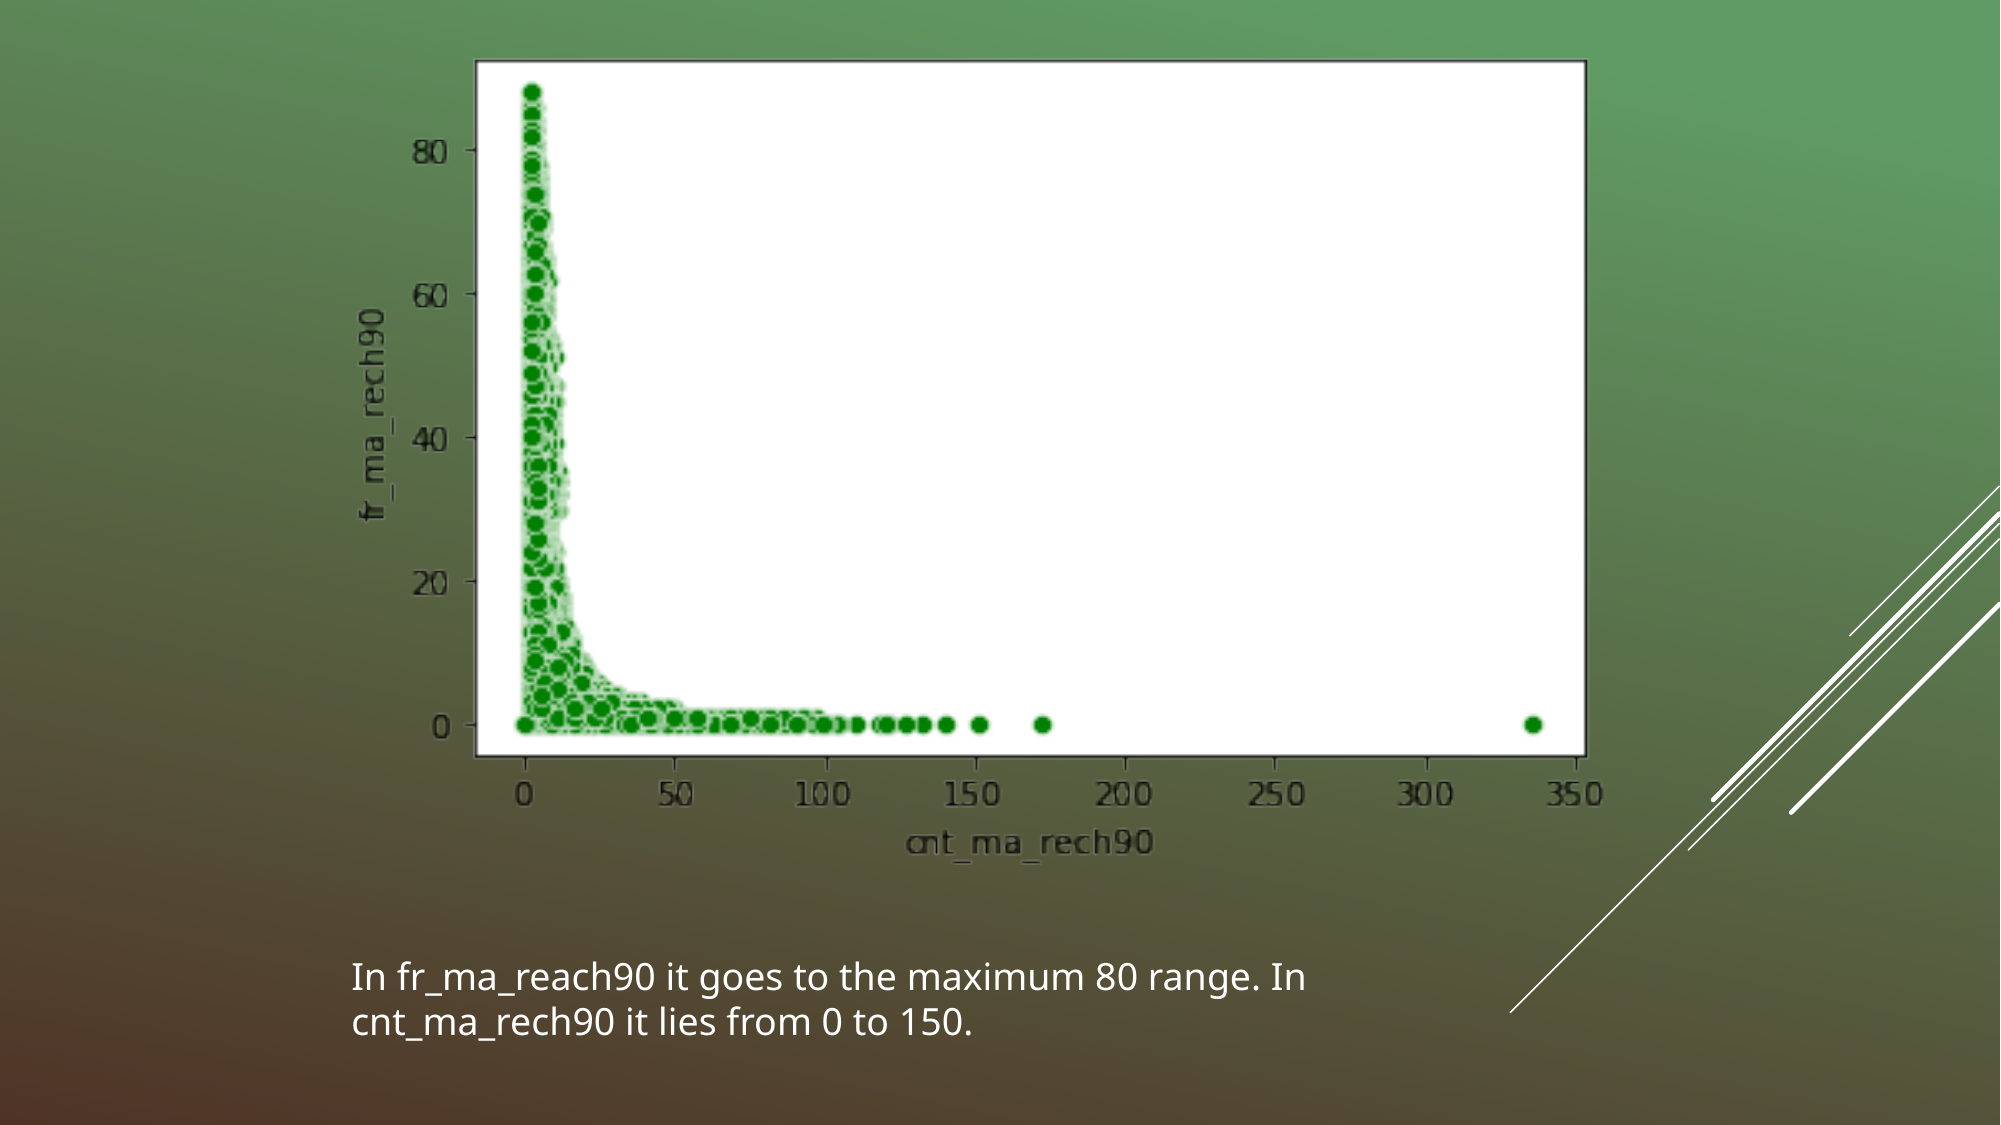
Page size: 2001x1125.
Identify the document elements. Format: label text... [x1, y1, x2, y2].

text_box In fr_ma_reach90 it goes to the maximum 80 range. In cnt_ma_rech90 it lies from 0 to 150. [336, 945, 1585, 1051]
picture [336, 41, 1629, 881]
